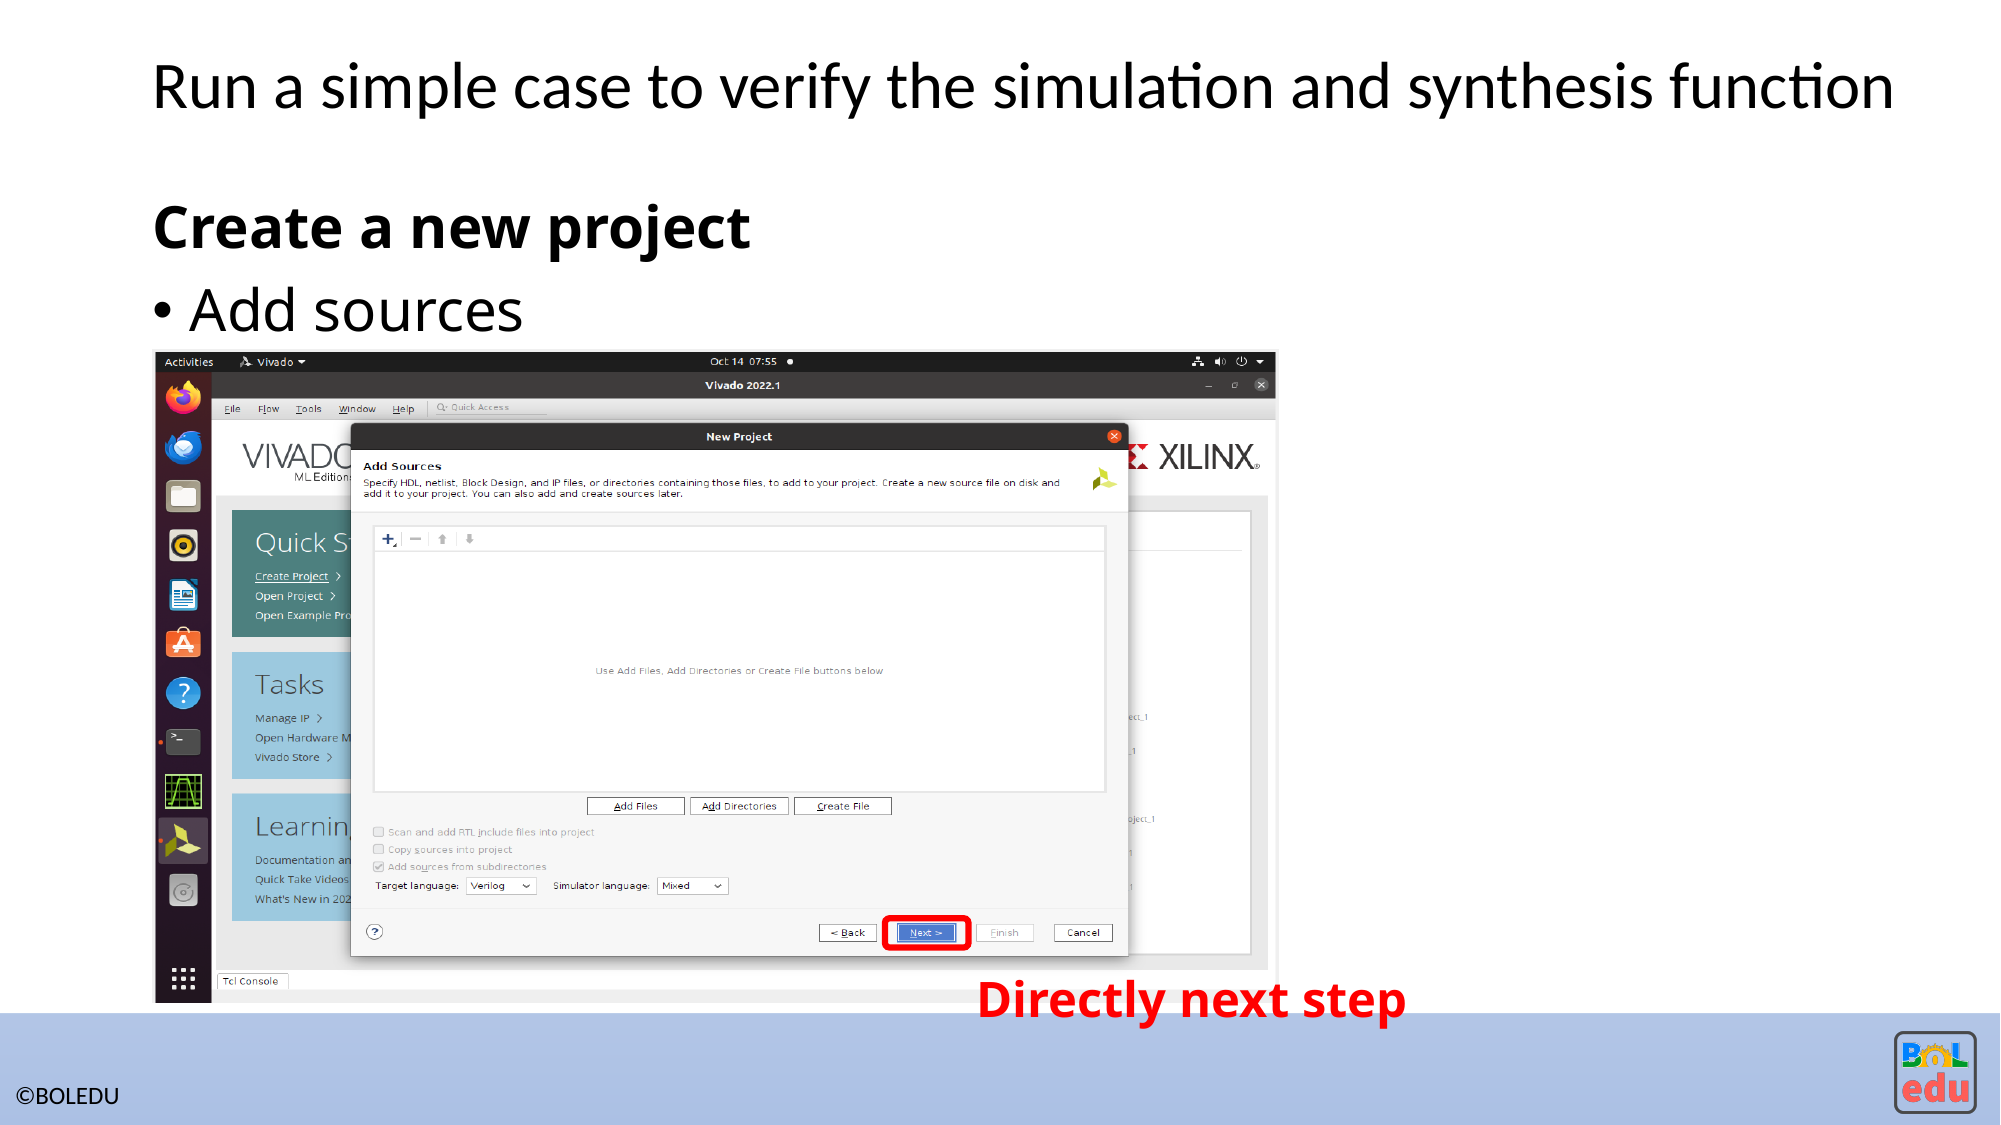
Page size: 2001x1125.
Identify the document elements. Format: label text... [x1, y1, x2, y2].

title Run a simple case to verify the simulation and synthesis function [137, 13, 1977, 160]
picture [1894, 1031, 1981, 1114]
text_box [152, 349, 1279, 1003]
text_box Directly next step [961, 967, 1438, 1047]
list Create a new project Add sources [137, 190, 1863, 1012]
